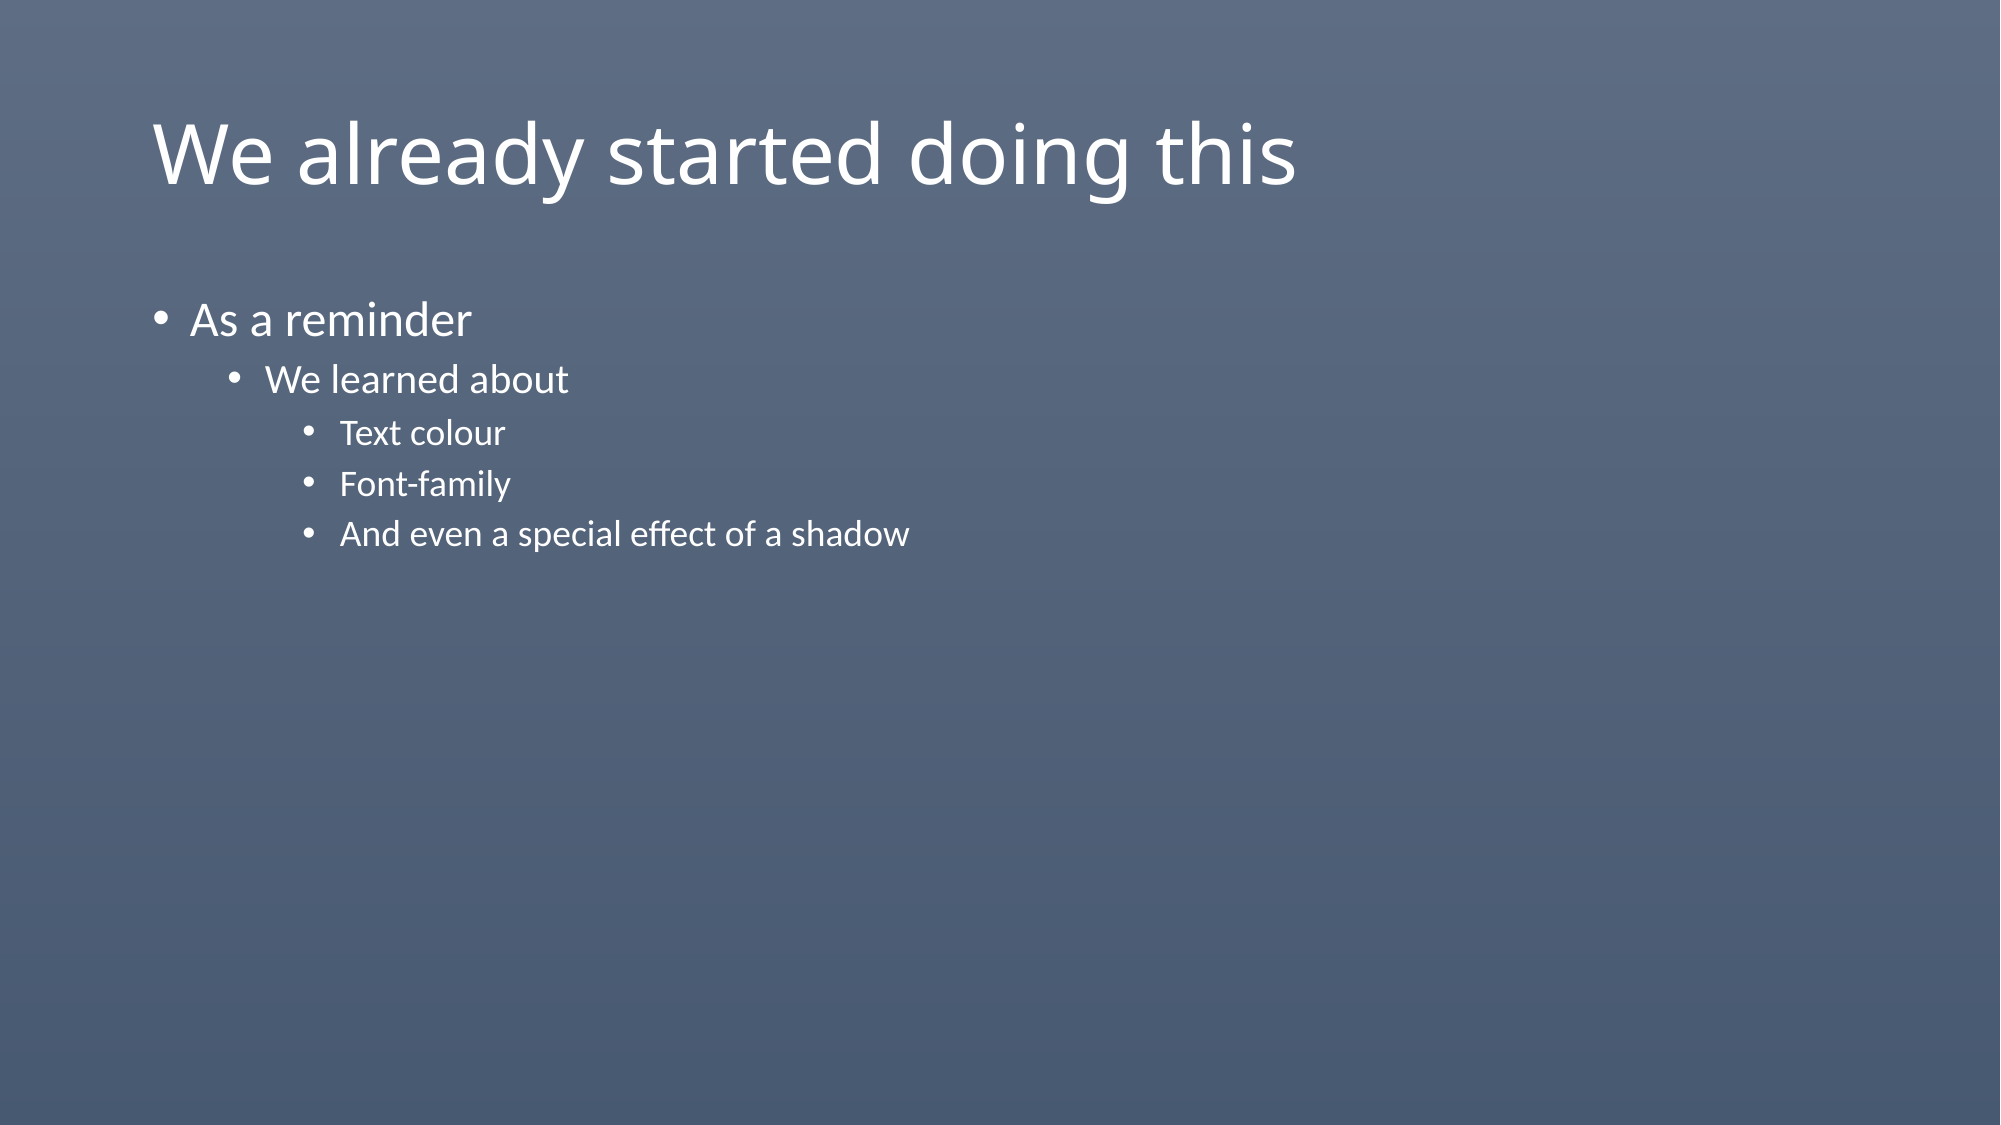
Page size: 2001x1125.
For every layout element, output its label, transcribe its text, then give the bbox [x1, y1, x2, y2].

title We already started doing this [137, 59, 1863, 256]
list As a reminder We learned about Text colour Font-family And even a special effect of a shadow [137, 285, 1863, 1014]
